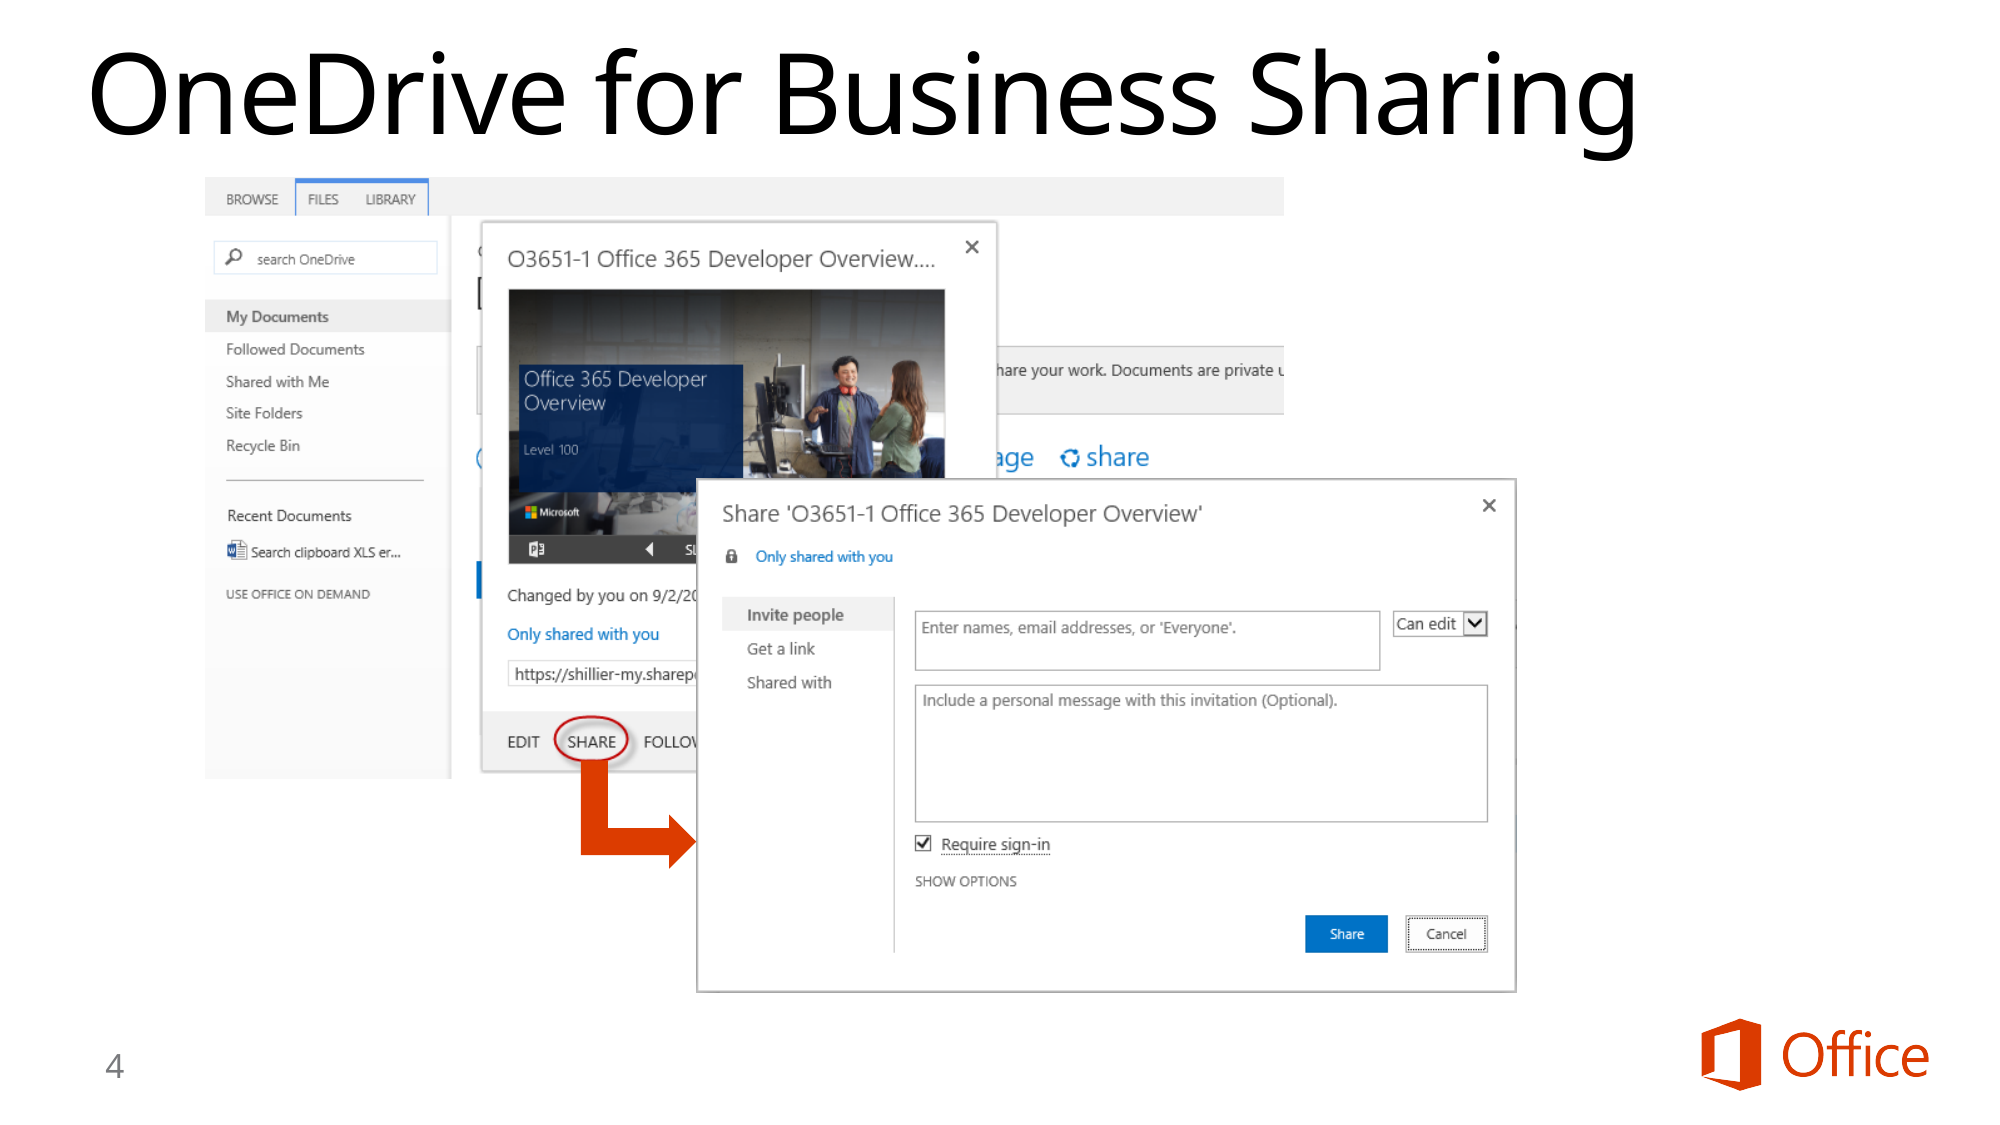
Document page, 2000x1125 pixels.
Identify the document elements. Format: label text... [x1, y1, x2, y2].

text_box [580, 780, 695, 870]
slide_number 4 [85, 1049, 178, 1086]
picture [1670, 987, 1960, 1122]
title OneDrive for Business Sharing [85, 37, 1914, 161]
picture [205, 177, 1517, 993]
